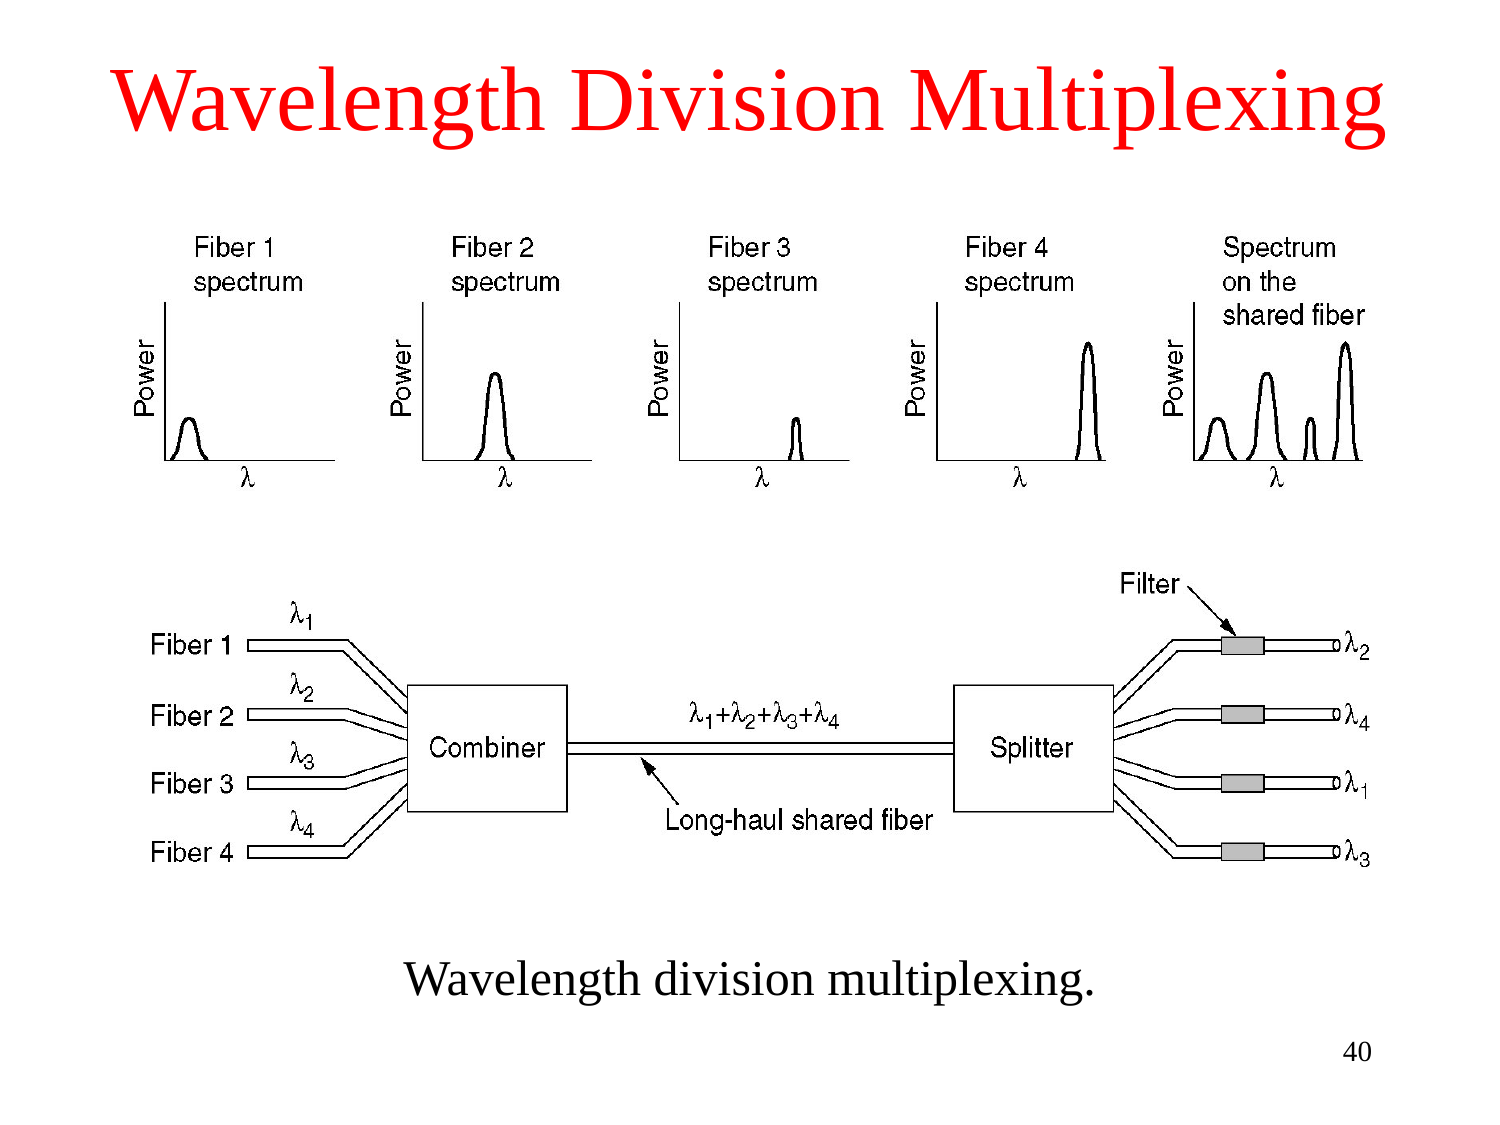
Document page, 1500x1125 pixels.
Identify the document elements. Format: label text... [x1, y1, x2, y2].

list Wavelength division multiplexing. [0, 937, 1500, 1075]
title Wavelength Division Multiplexing [0, 0, 1500, 188]
text_box ‹#› [1074, 1024, 1388, 1100]
picture [126, 230, 1374, 891]
